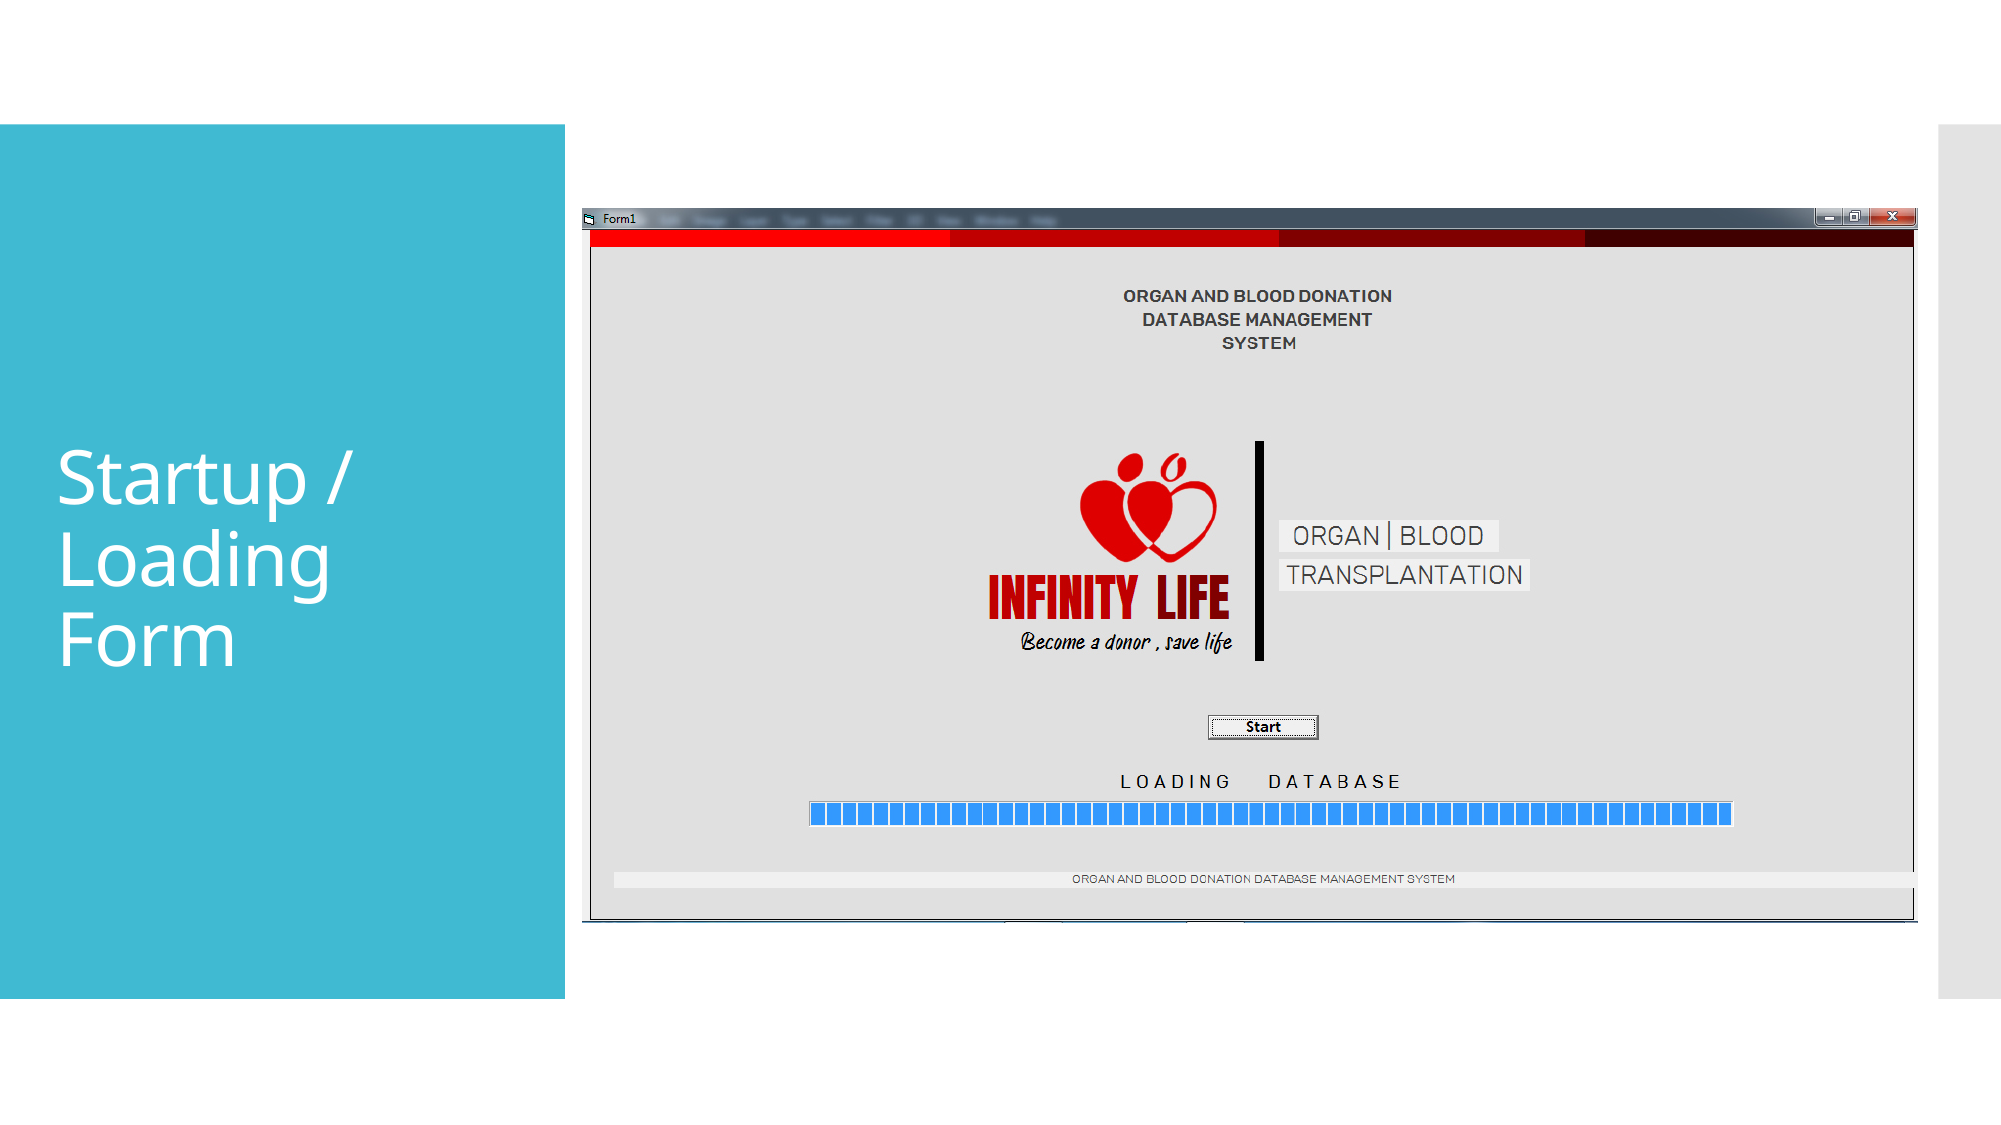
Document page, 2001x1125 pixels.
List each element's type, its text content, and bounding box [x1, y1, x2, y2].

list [581, 208, 1918, 924]
title Startup / Loading Form [41, 184, 525, 940]
